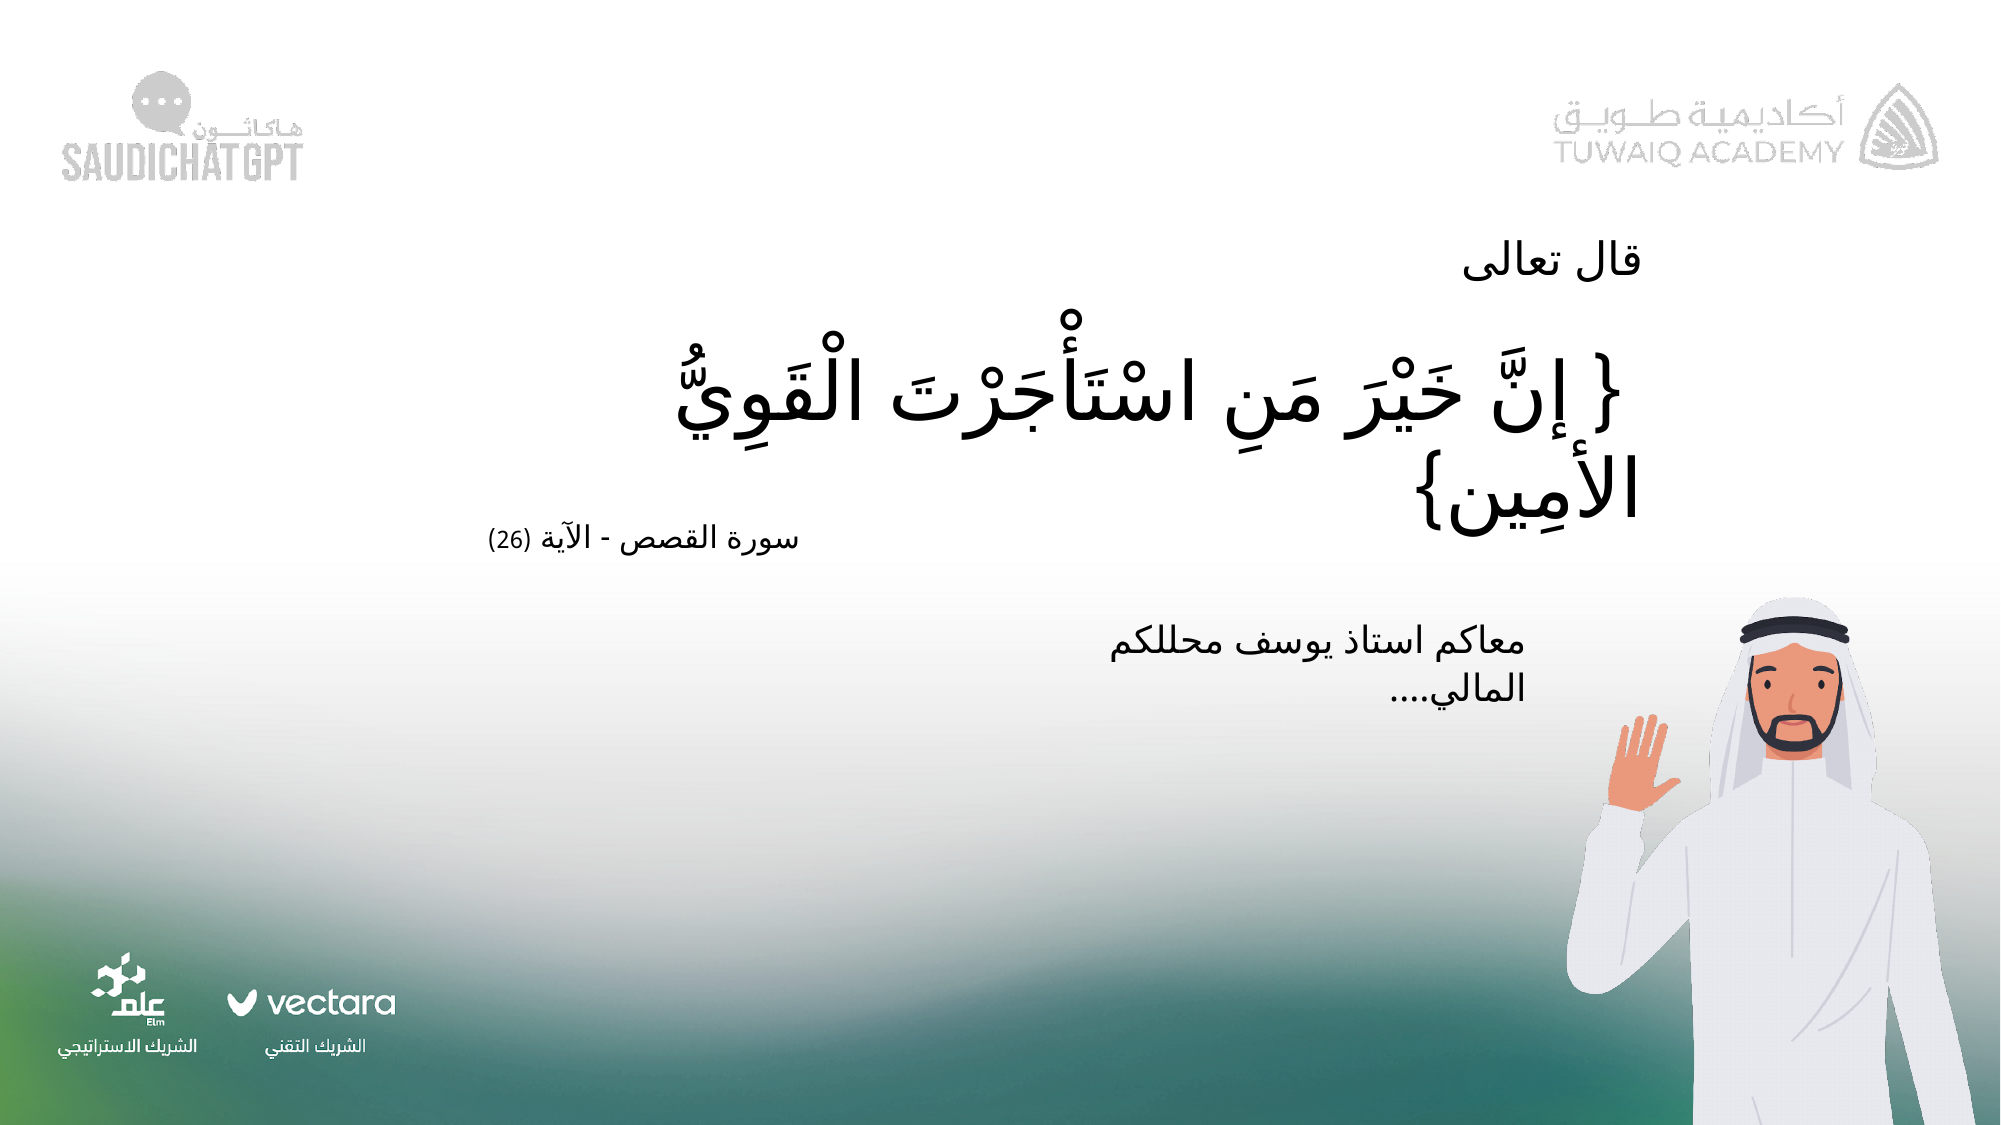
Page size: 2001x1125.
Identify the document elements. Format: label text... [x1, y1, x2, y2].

picture [0, 0, 2001, 1125]
text_box سورة القصص - الآية (26) [0, 502, 816, 570]
text_box معاكم استاذ يوسف محللكم المالي…. [967, 597, 1509, 724]
text_box قال تعالى { إنَّ خَيْرَ مَنِ اسْتَأْجَرْتَ الْقَوِيُّ الأمِين} [444, 214, 1659, 647]
